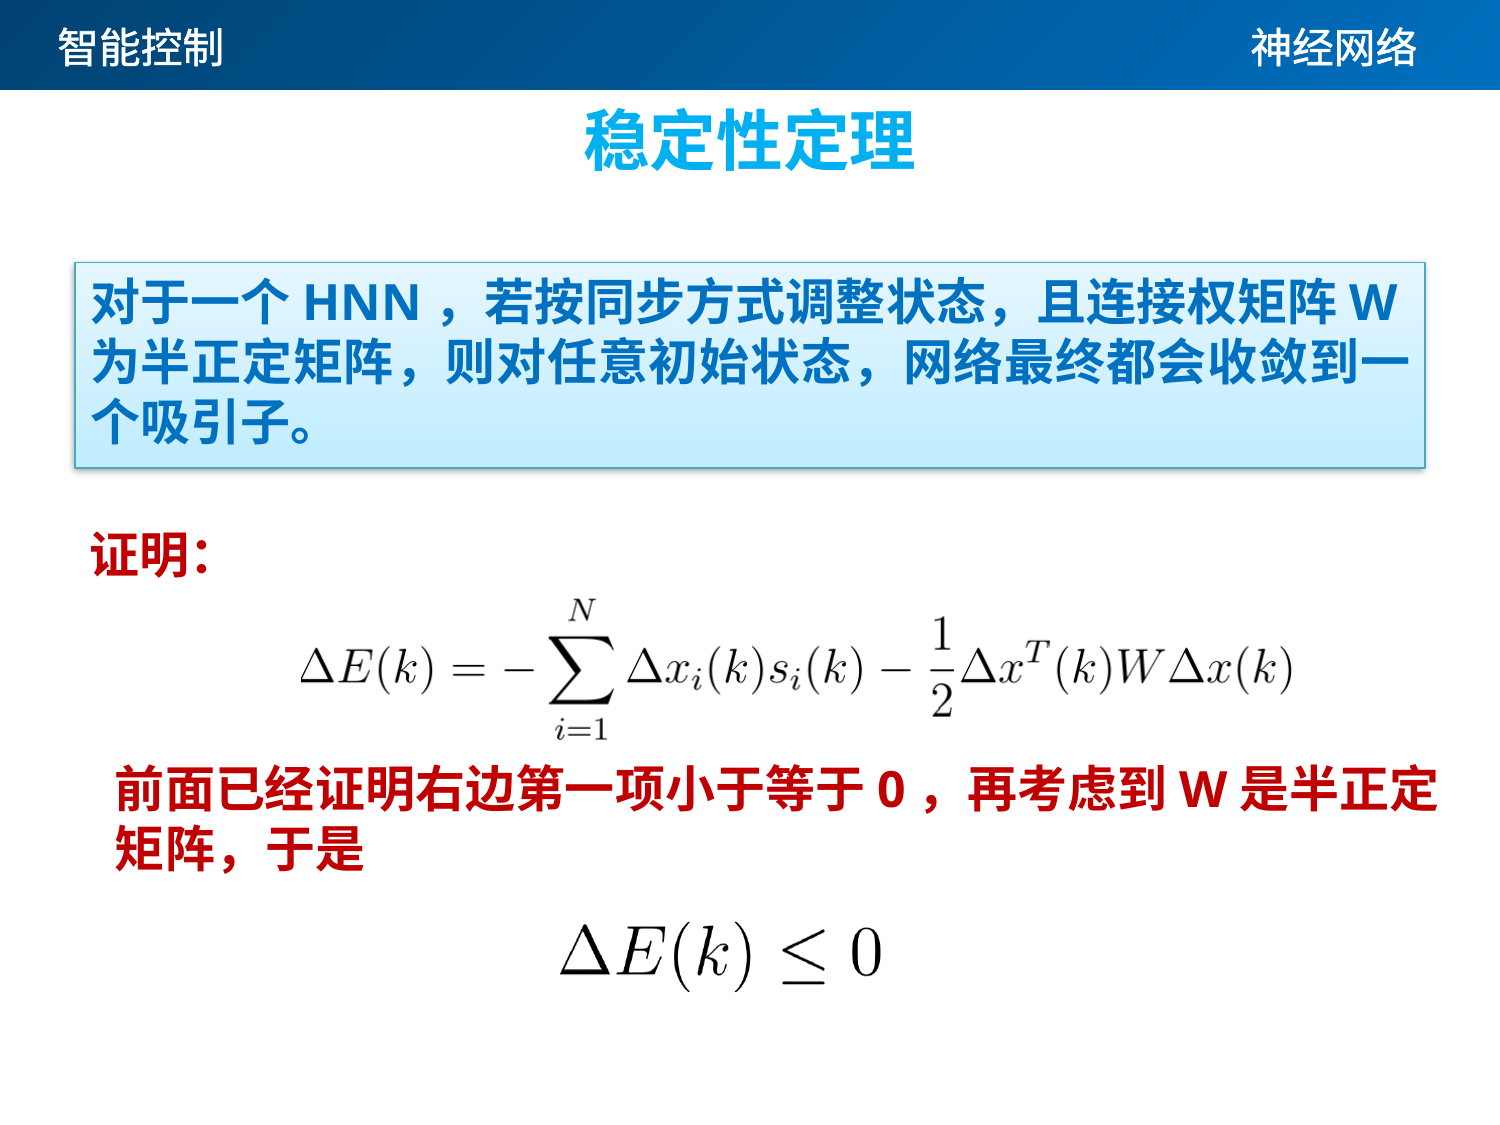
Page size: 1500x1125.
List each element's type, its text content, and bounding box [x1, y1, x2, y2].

title 稳定性定理 [75, 45, 1425, 233]
picture [300, 584, 1298, 751]
list 对于一个HNN，若按同步方式调整状态，且连接权矩阵W为半正定矩阵，则对任意初始状态，网络最终都会收敛到一个吸引子。 [74, 262, 1426, 469]
picture [556, 916, 886, 994]
text_box 证明： [74, 516, 255, 591]
text_box 前面已经证明右边第一项小于等于0，再考虑到W是半正定矩阵，于是 [100, 749, 1459, 885]
